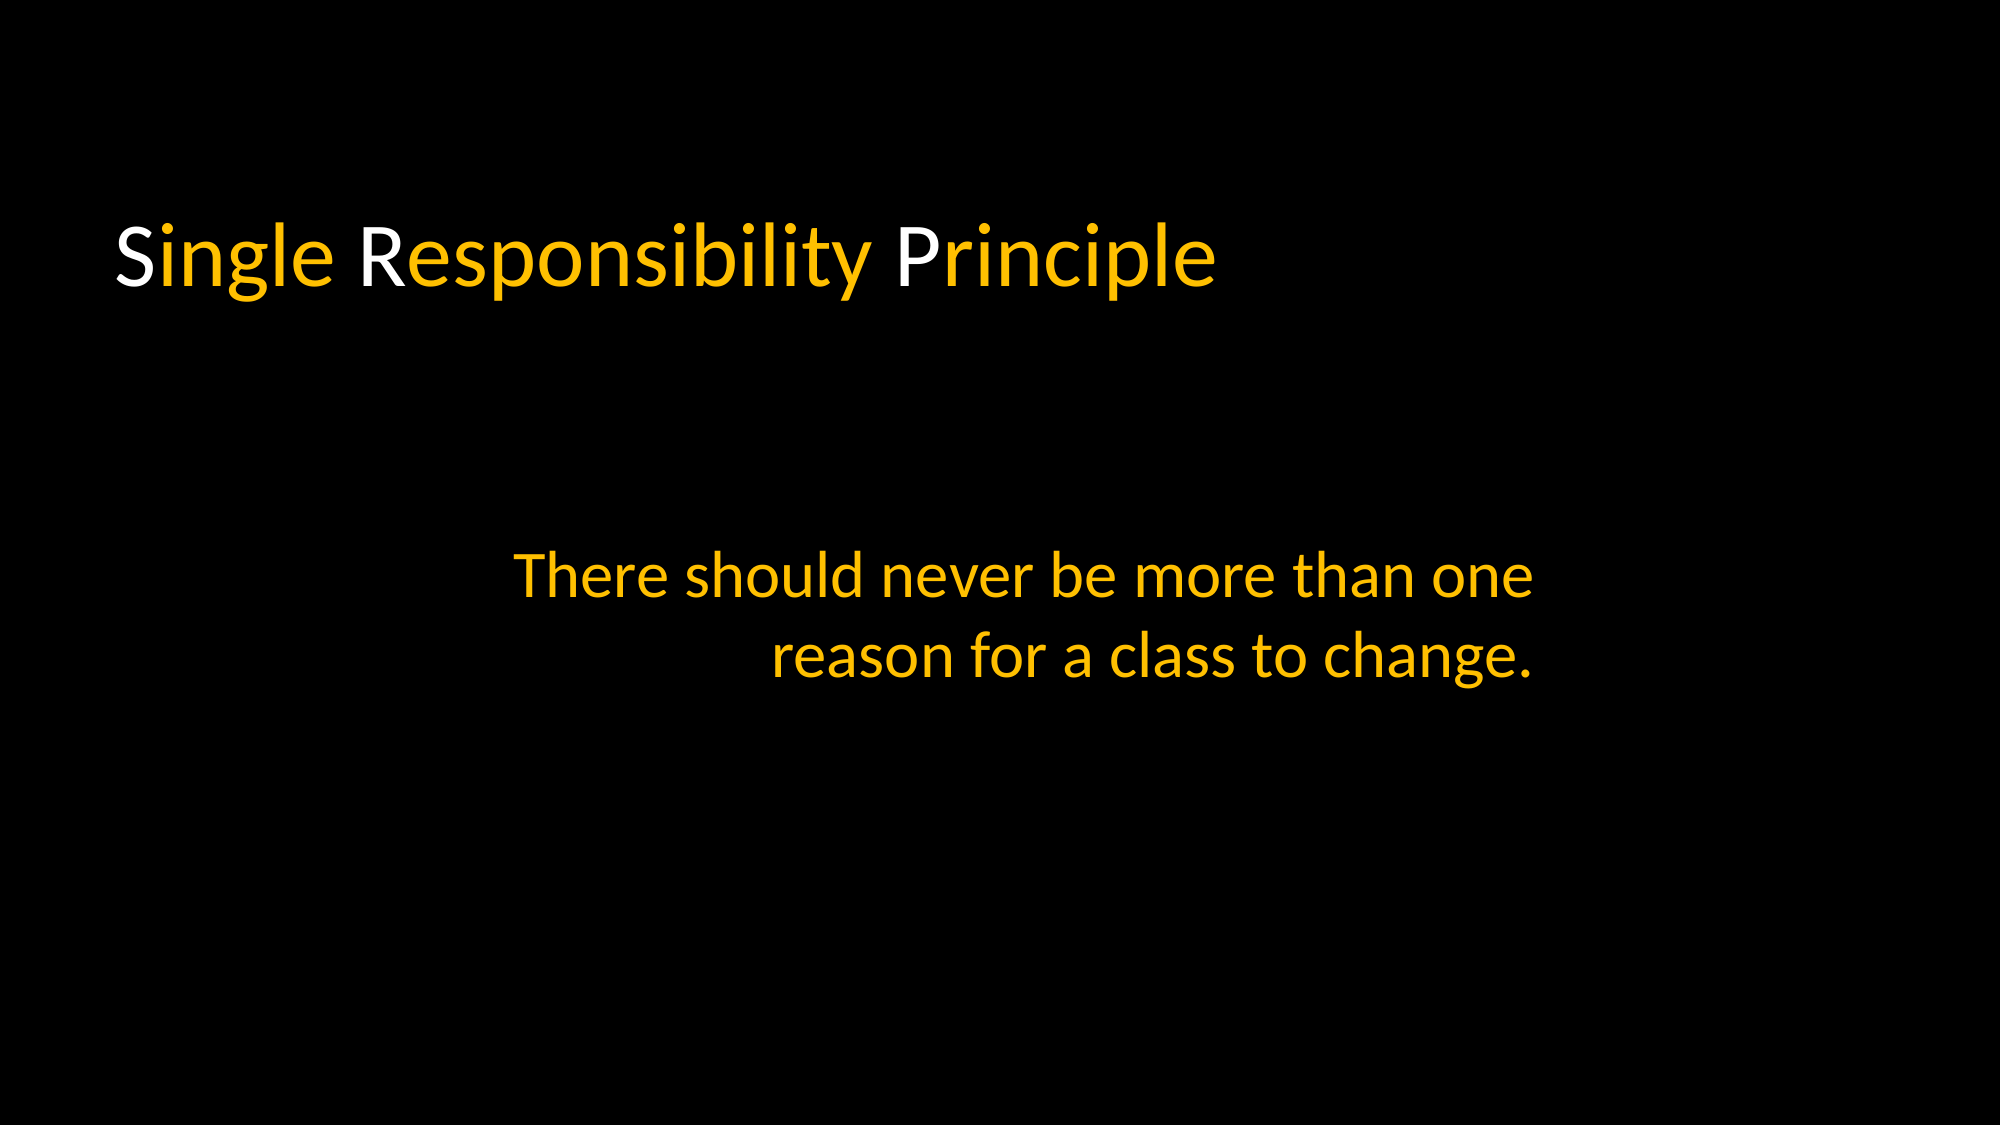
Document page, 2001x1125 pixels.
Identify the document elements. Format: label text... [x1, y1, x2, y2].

text_box There should never be more than one reason for a class to change. [387, 523, 1550, 698]
title Single Responsibility Principle [99, 174, 1900, 325]
